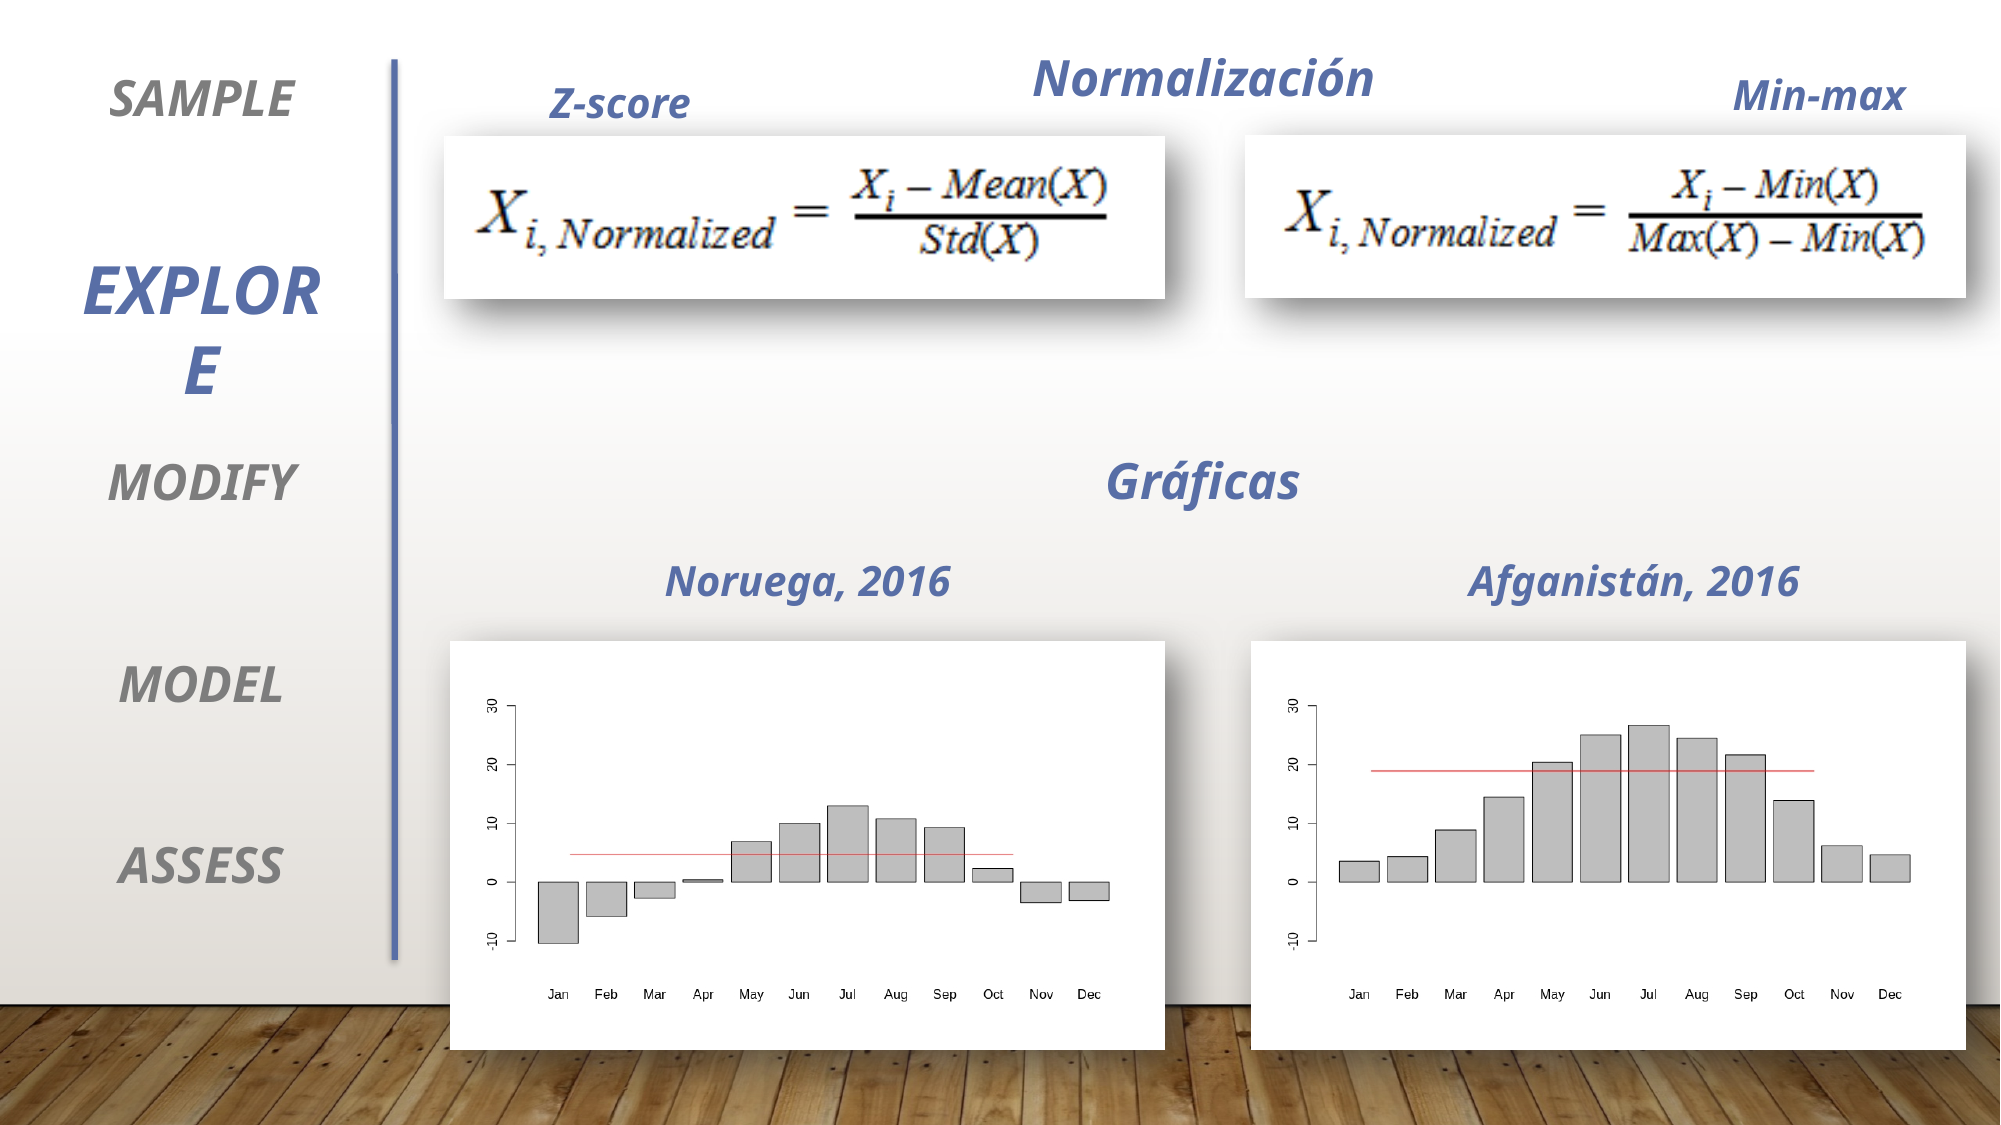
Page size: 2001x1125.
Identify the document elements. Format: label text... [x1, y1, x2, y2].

text_box MODIFY [50, 442, 355, 518]
text_box Afganistán, 2016 [1407, 546, 1862, 612]
picture [0, 641, 2000, 1125]
picture [1244, 135, 1966, 299]
text_box [391, 59, 398, 960]
text_box SAMPLE [50, 59, 355, 134]
text_box Min-max [1672, 60, 1966, 126]
text_box Z-score [444, 69, 797, 134]
picture [443, 135, 1165, 299]
text_box Gráficas [976, 441, 1431, 517]
text_box MODEL [50, 645, 355, 720]
text_box Noruega, 2016 [580, 546, 1035, 612]
text_box ASSESS [50, 826, 355, 902]
text_box EXPLORE [50, 240, 355, 416]
text_box Normalización [977, 39, 1432, 114]
